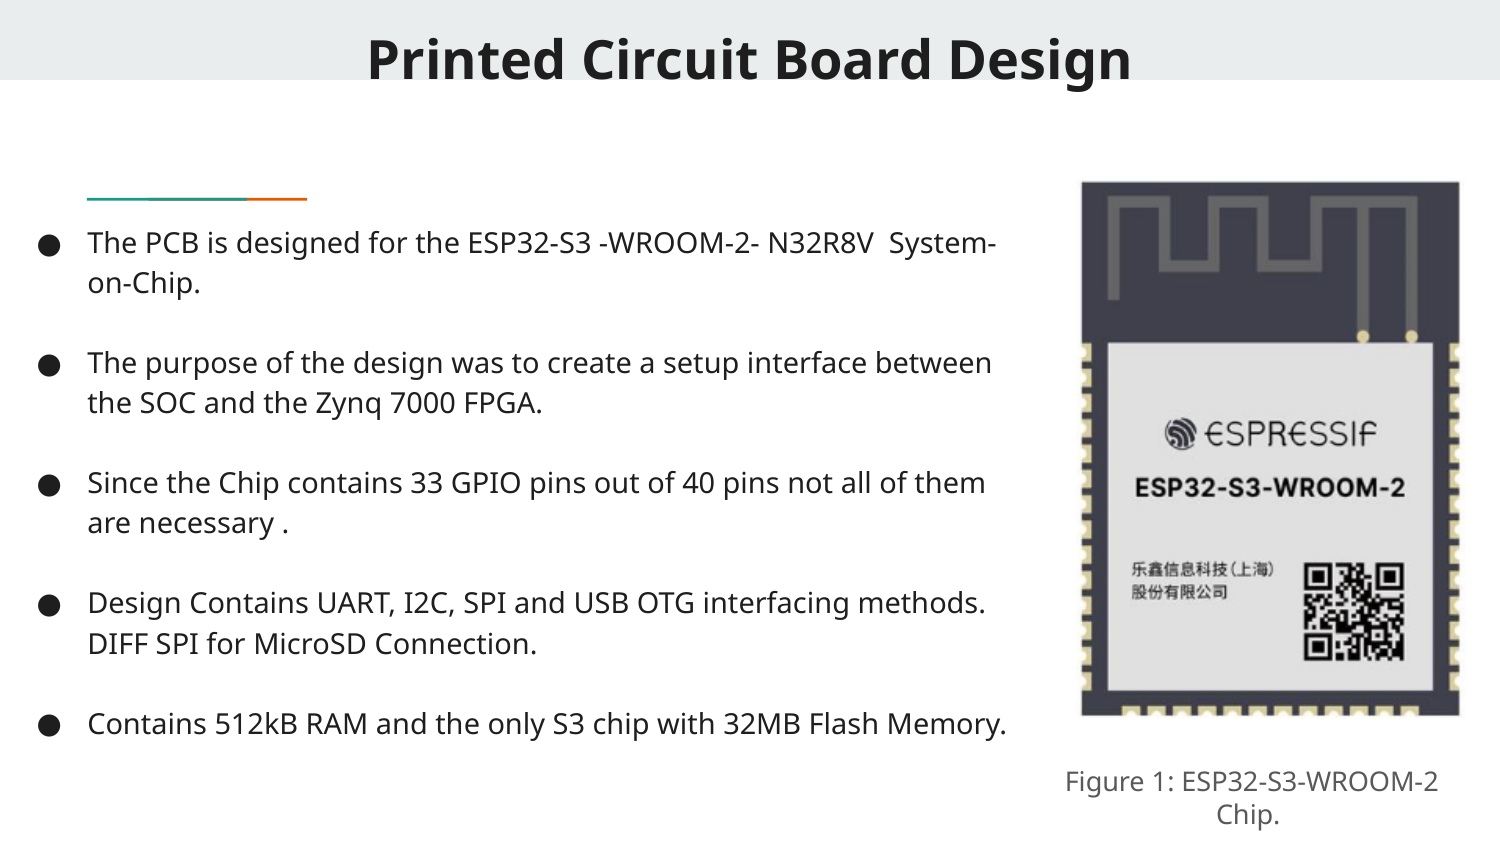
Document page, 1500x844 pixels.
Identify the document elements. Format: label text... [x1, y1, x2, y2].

title Printed Circuit Board Design [63, 10, 1437, 123]
picture [1076, 171, 1467, 720]
text_box Figure 1: ESP32-S3-WROOM-2 Chip. [1037, 749, 1466, 798]
list The PCB is designed for the ESP32-S3 -WROOM-2- N32R8V System-on-Chip. The purpose of the design was to create a setup interface between the SOC and the Zynq 7000 FPGA. Since the Chip contains 33 GPIO pins out of 40 pins not all of them are necessary . Design Contains UART, I2C, SPI and USB OTG interfacing methods. DIFF SPI for MicroSD Connection. Contains 512kB RAM and the only S3 chip with 32MB Flash Memory. [0, 204, 1038, 783]
